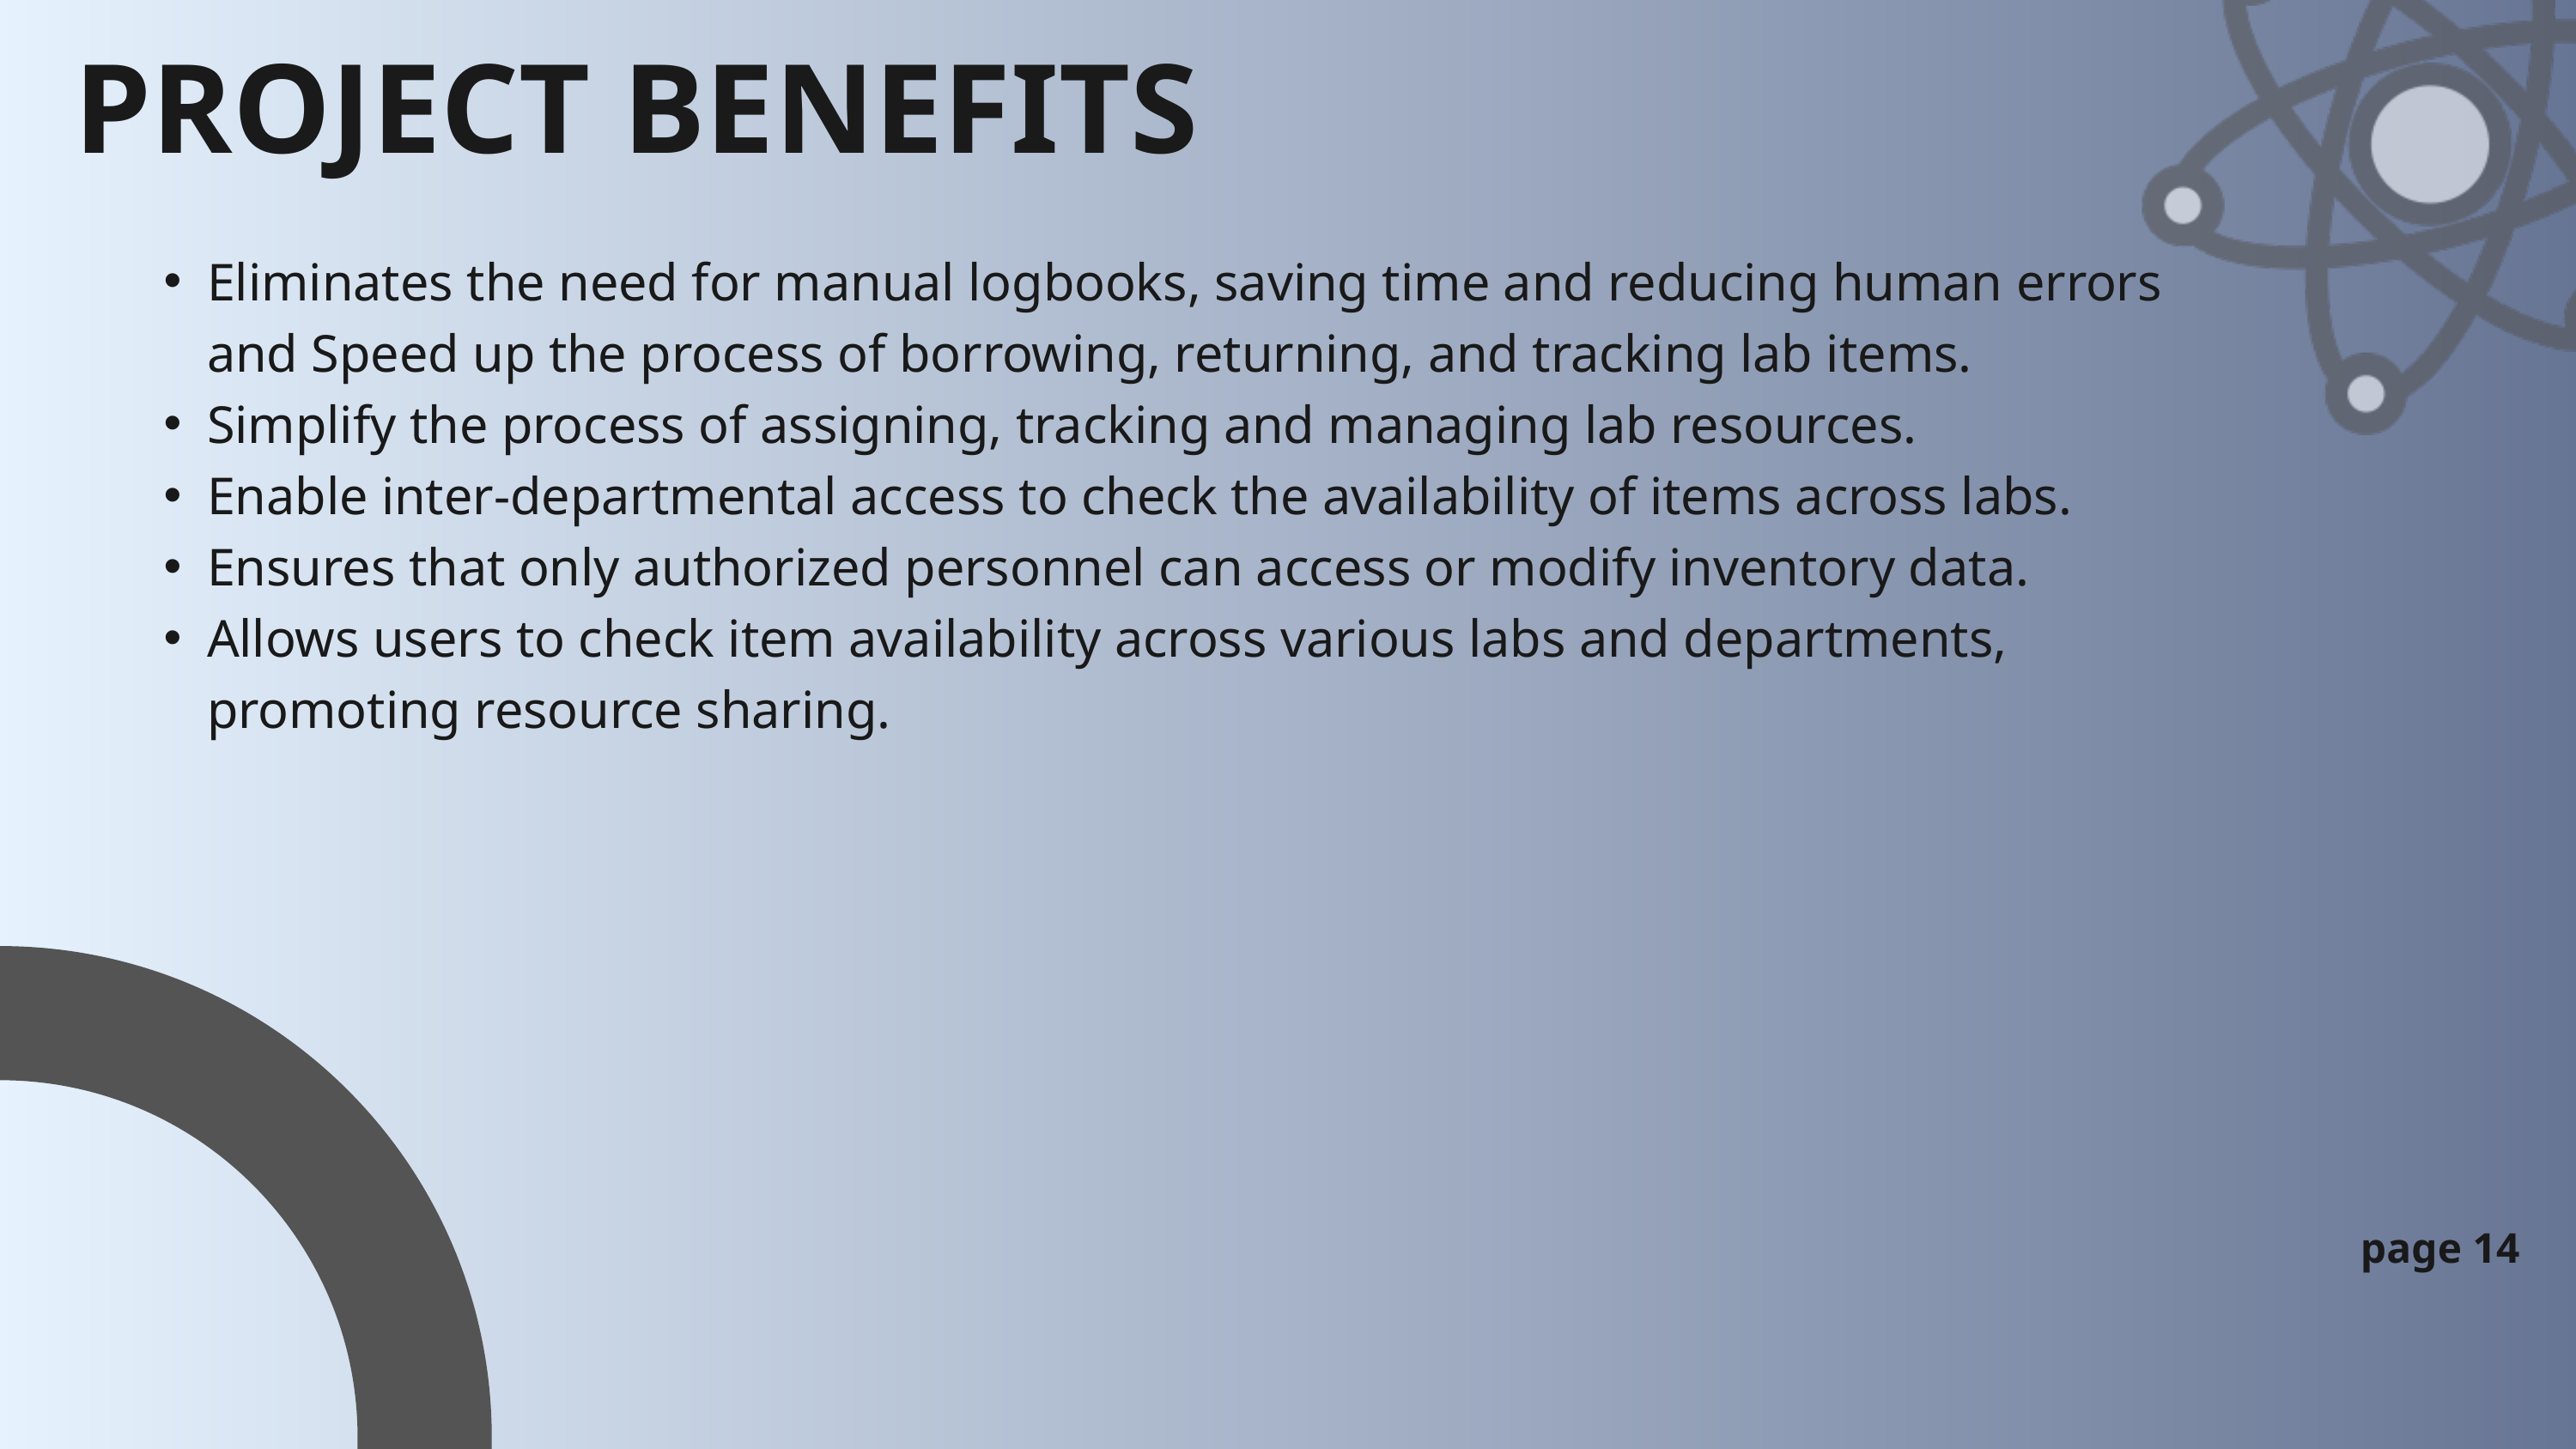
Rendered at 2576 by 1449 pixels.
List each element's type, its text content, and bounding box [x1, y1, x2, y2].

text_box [0, 1012, 425, 1449]
text_box [2139, 0, 2576, 435]
text_box PROJECT BENEFITS [74, 42, 1827, 178]
text_box Eliminates the need for manual logbooks, saving time and reducing human errors and Speed up the process of borrowing, returning, and tracking lab items. Simplify the process of assigning, tracking and managing lab resources. Enable inter-departmental access to check the availability of items across labs. Ensures that only authorized personnel can access or modify inventory data. Allows users to check item availability across various labs and departments, promoting resource sharing. [120, 239, 2217, 739]
text_box page 14 [2360, 1213, 2529, 1271]
